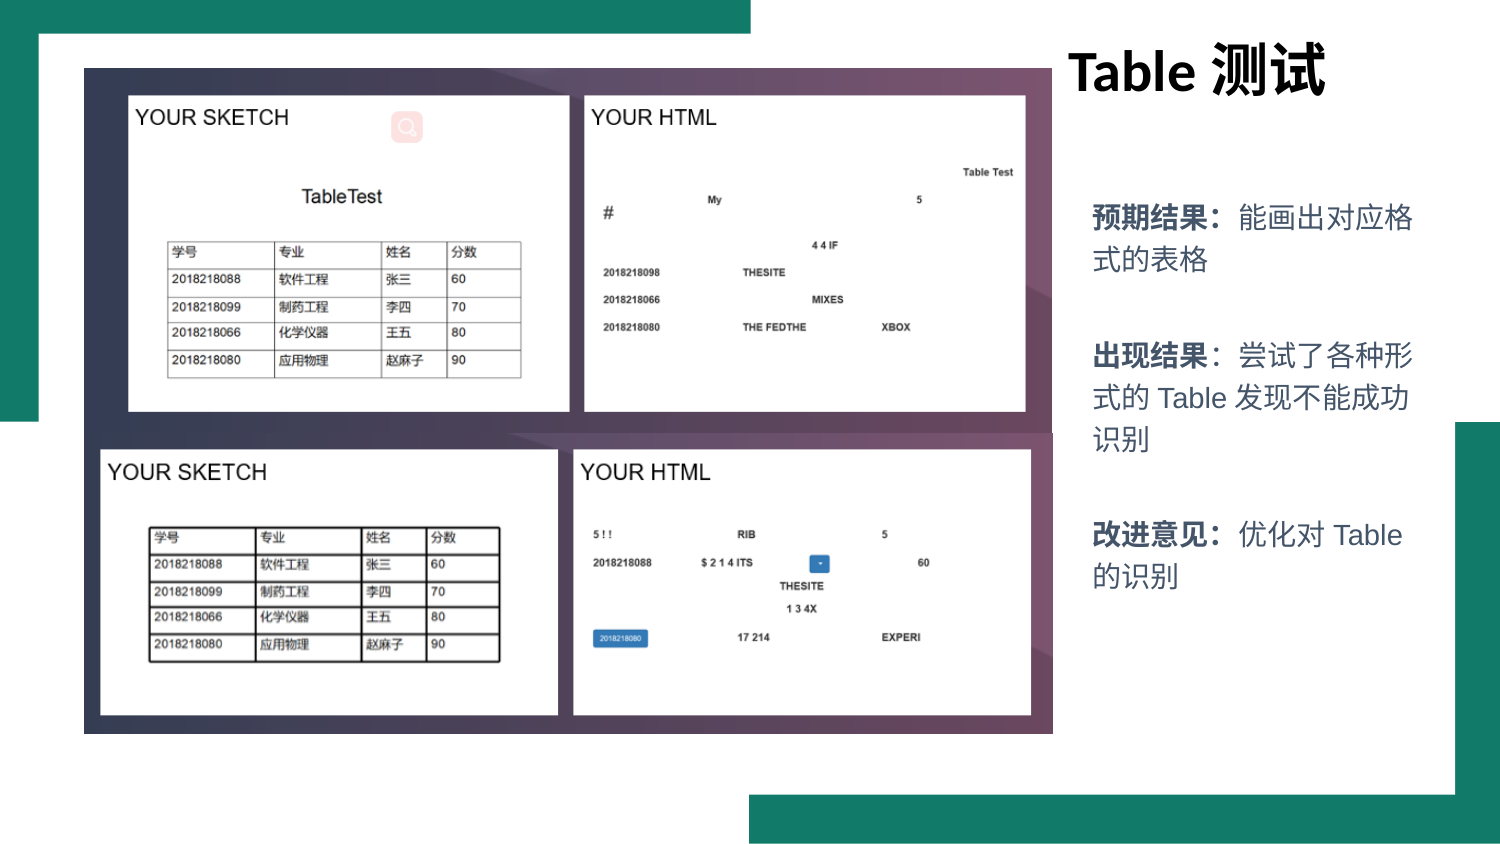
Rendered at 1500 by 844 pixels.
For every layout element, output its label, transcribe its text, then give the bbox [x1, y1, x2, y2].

picture [84, 68, 1053, 734]
text_box 预期结果：能画出对应格式的表格 出现结果：尝试了各种形式的Table发现不能成功识别 改进意见：优化对Table的识别 [1092, 192, 1435, 594]
text_box Table测试 [961, 25, 1435, 111]
